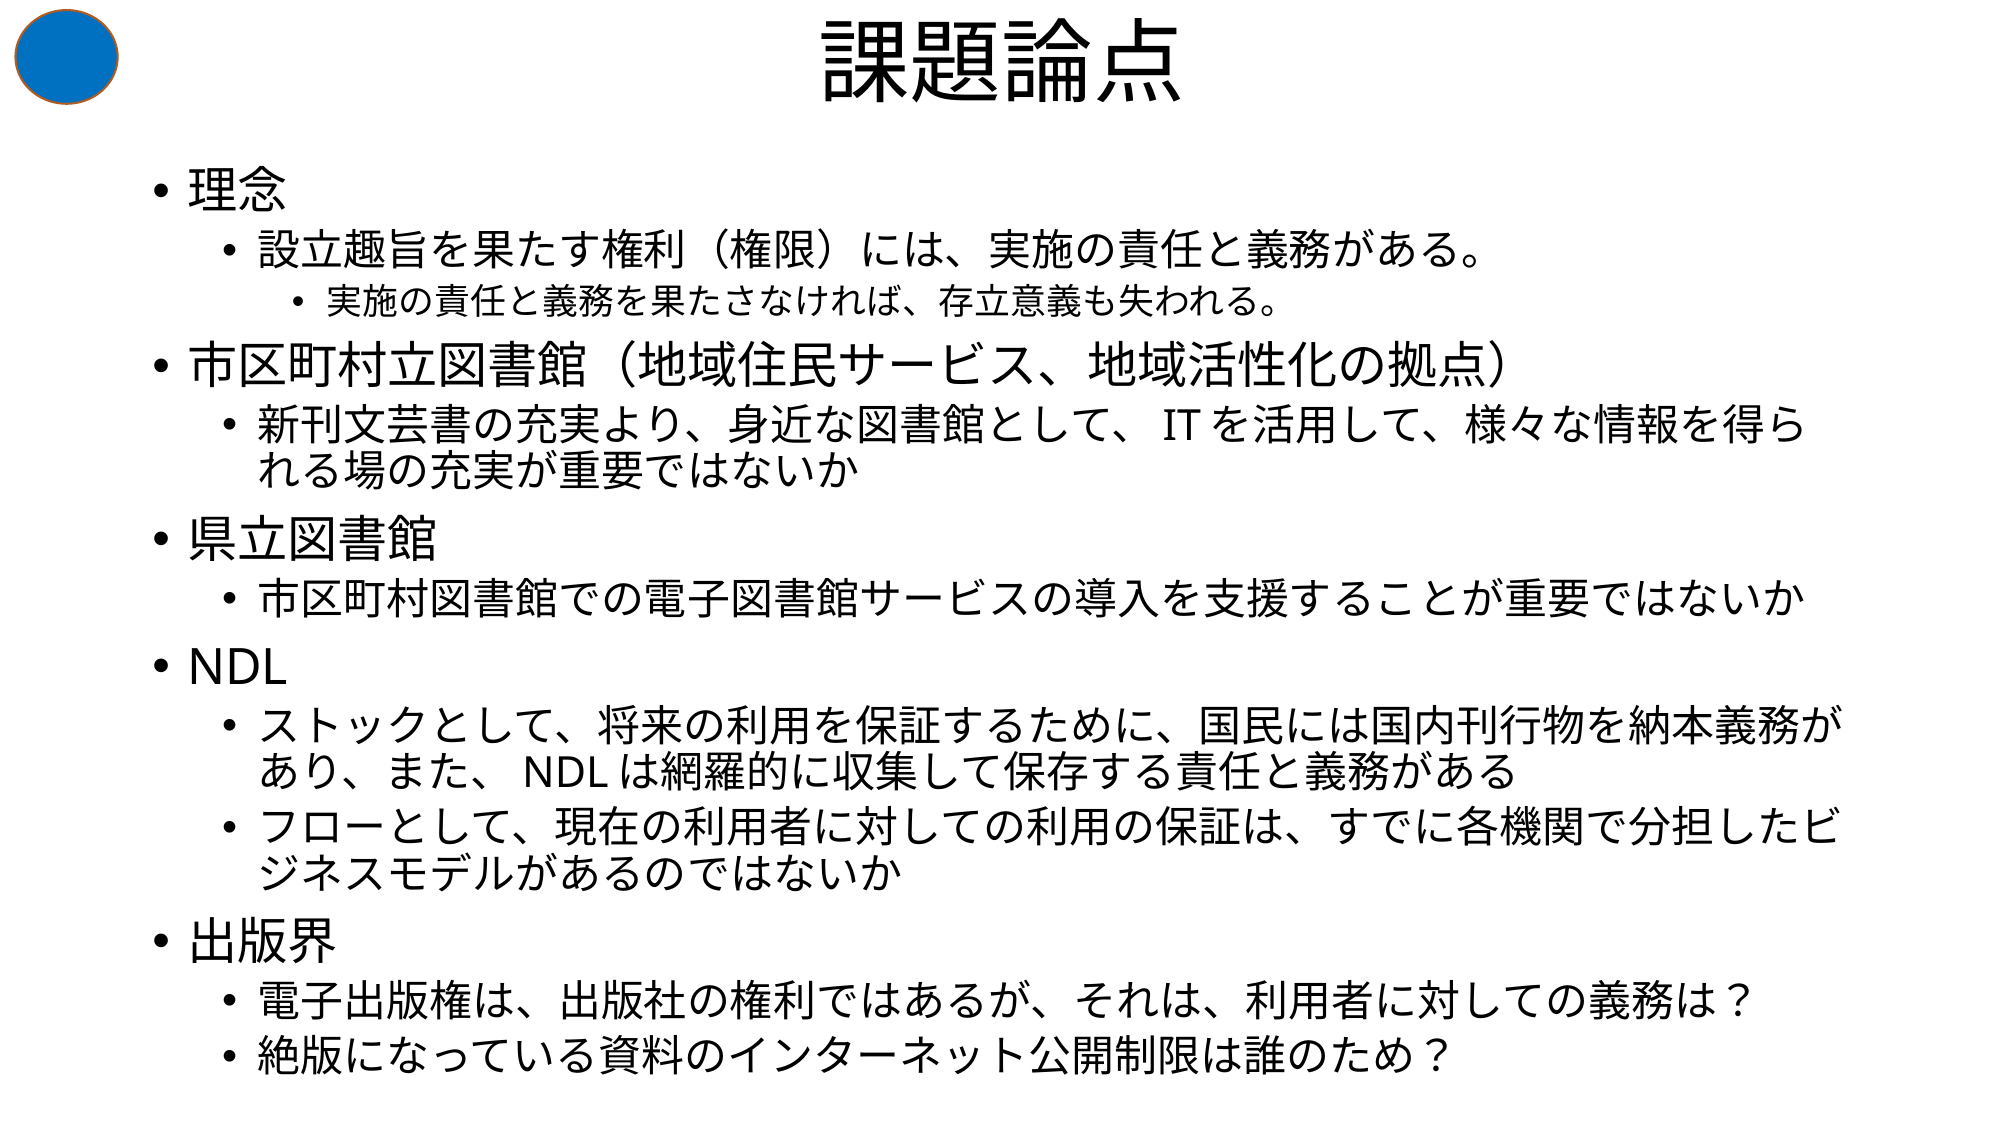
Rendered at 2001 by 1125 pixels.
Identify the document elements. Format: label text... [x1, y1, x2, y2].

text_box [14, 9, 119, 105]
title 課題論点 [20, 4, 1984, 127]
list 理念 設立趣旨を果たす権利（権限）には、実施の責任と義務がある。 実施の責任と義務を果たさなければ、存立意義も失われる。 市区町村立図書館（地域住民サービス、地域活性化の拠点） 新刊文芸書の充実より、身近な図書館として、ITを活用して、様々な情報を得られる場の充実が重要ではないか 県立図書館 市区町村図書館での電子図書館サービスの導入を支援することが重要ではないか NDL ストックとして、将来の利用を保証するために、国民には国内刊行物を納本義務があり、また、NDLは網羅的に収集して保存する責任と義務がある フローとして、現在の利用者に対しての利用の保証は、すでに各機関で分担したビジネスモデルがあるのではないか 出版界 電子出版権は、出版社の権利ではあるが、それは、利用者に対しての義務は？ 絶版になっている資料のインターネット公開制限は誰のため？ [137, 158, 1863, 1101]
